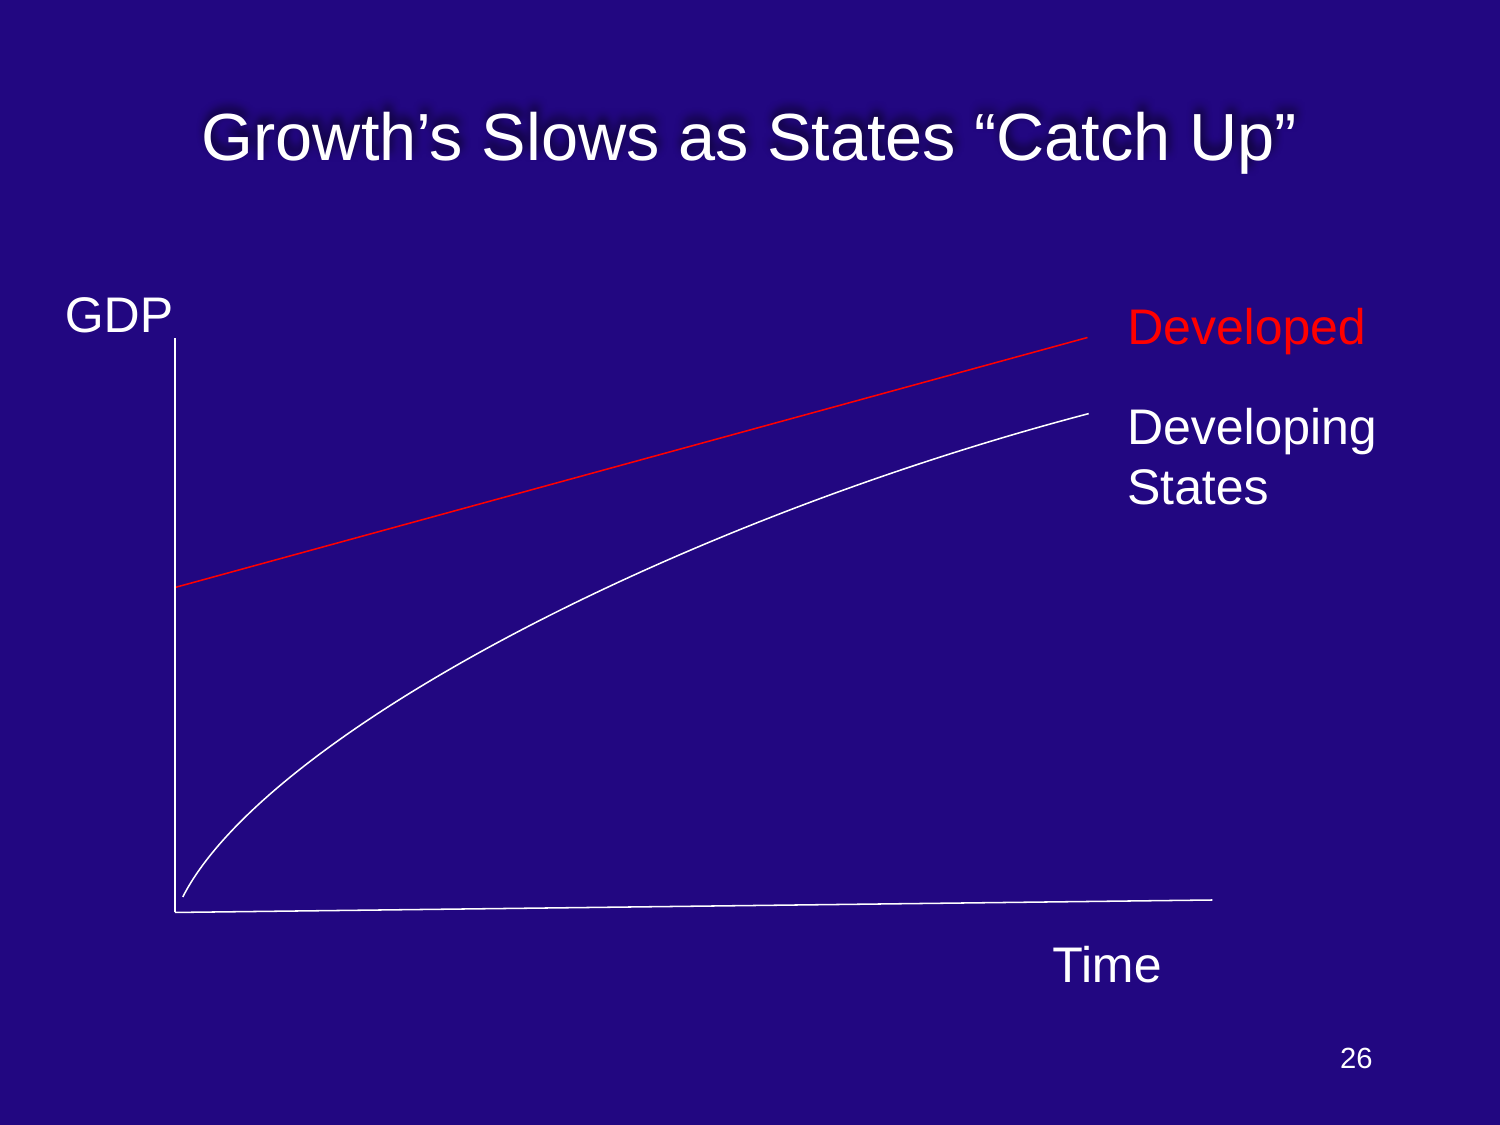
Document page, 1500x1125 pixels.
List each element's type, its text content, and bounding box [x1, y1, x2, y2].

text_box Time [1037, 924, 1213, 1000]
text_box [176, 337, 1088, 588]
text_box Developed [1112, 287, 1388, 363]
title Growth’s Slows as States “Catch Up” [74, 74, 1426, 193]
text_box [182, 596, 1016, 897]
text_box GDP [49, 274, 213, 350]
text_box Developing States [1112, 387, 1413, 523]
text_box 26 [1074, 1032, 1388, 1108]
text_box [179, 899, 1213, 913]
